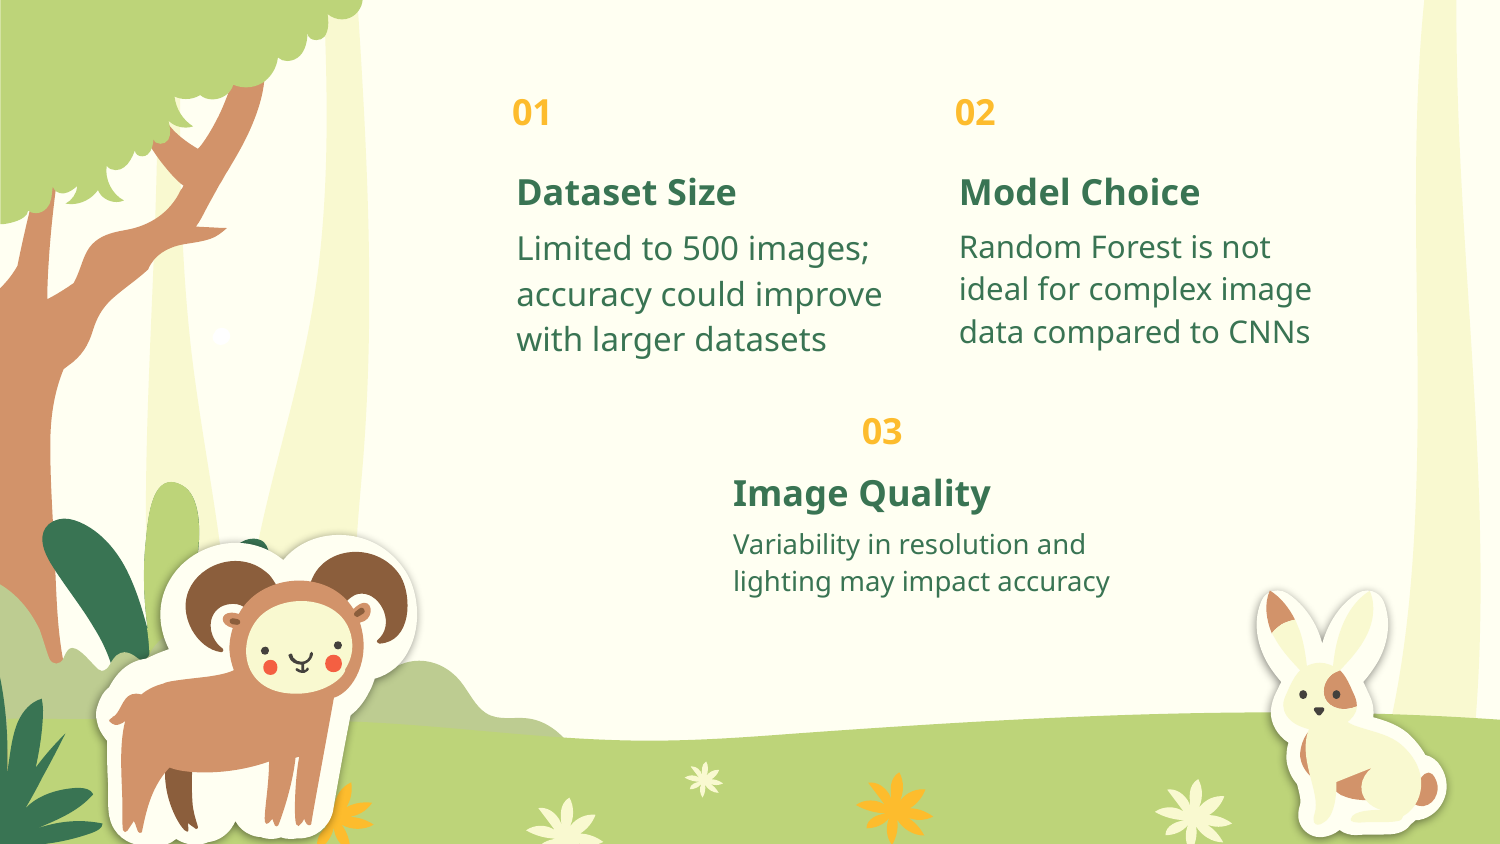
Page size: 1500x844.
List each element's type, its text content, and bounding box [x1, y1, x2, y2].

text_box Dataset Size [501, 147, 880, 228]
text_box 01 [497, 74, 618, 148]
text_box Image Quality [718, 449, 1097, 529]
text_box Random Forest is not ideal for complex image data compared to CNNs [943, 228, 1364, 366]
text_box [1256, 590, 1447, 838]
text_box 03 [846, 393, 968, 449]
text_box Variability in resolution and lighting may impact accuracy [718, 507, 1138, 641]
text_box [95, 534, 418, 844]
text_box Limited to 500 images; accuracy could improve with larger datasets [501, 206, 932, 375]
text_box 02 [939, 74, 1061, 148]
text_box Model Choice [943, 147, 1408, 228]
